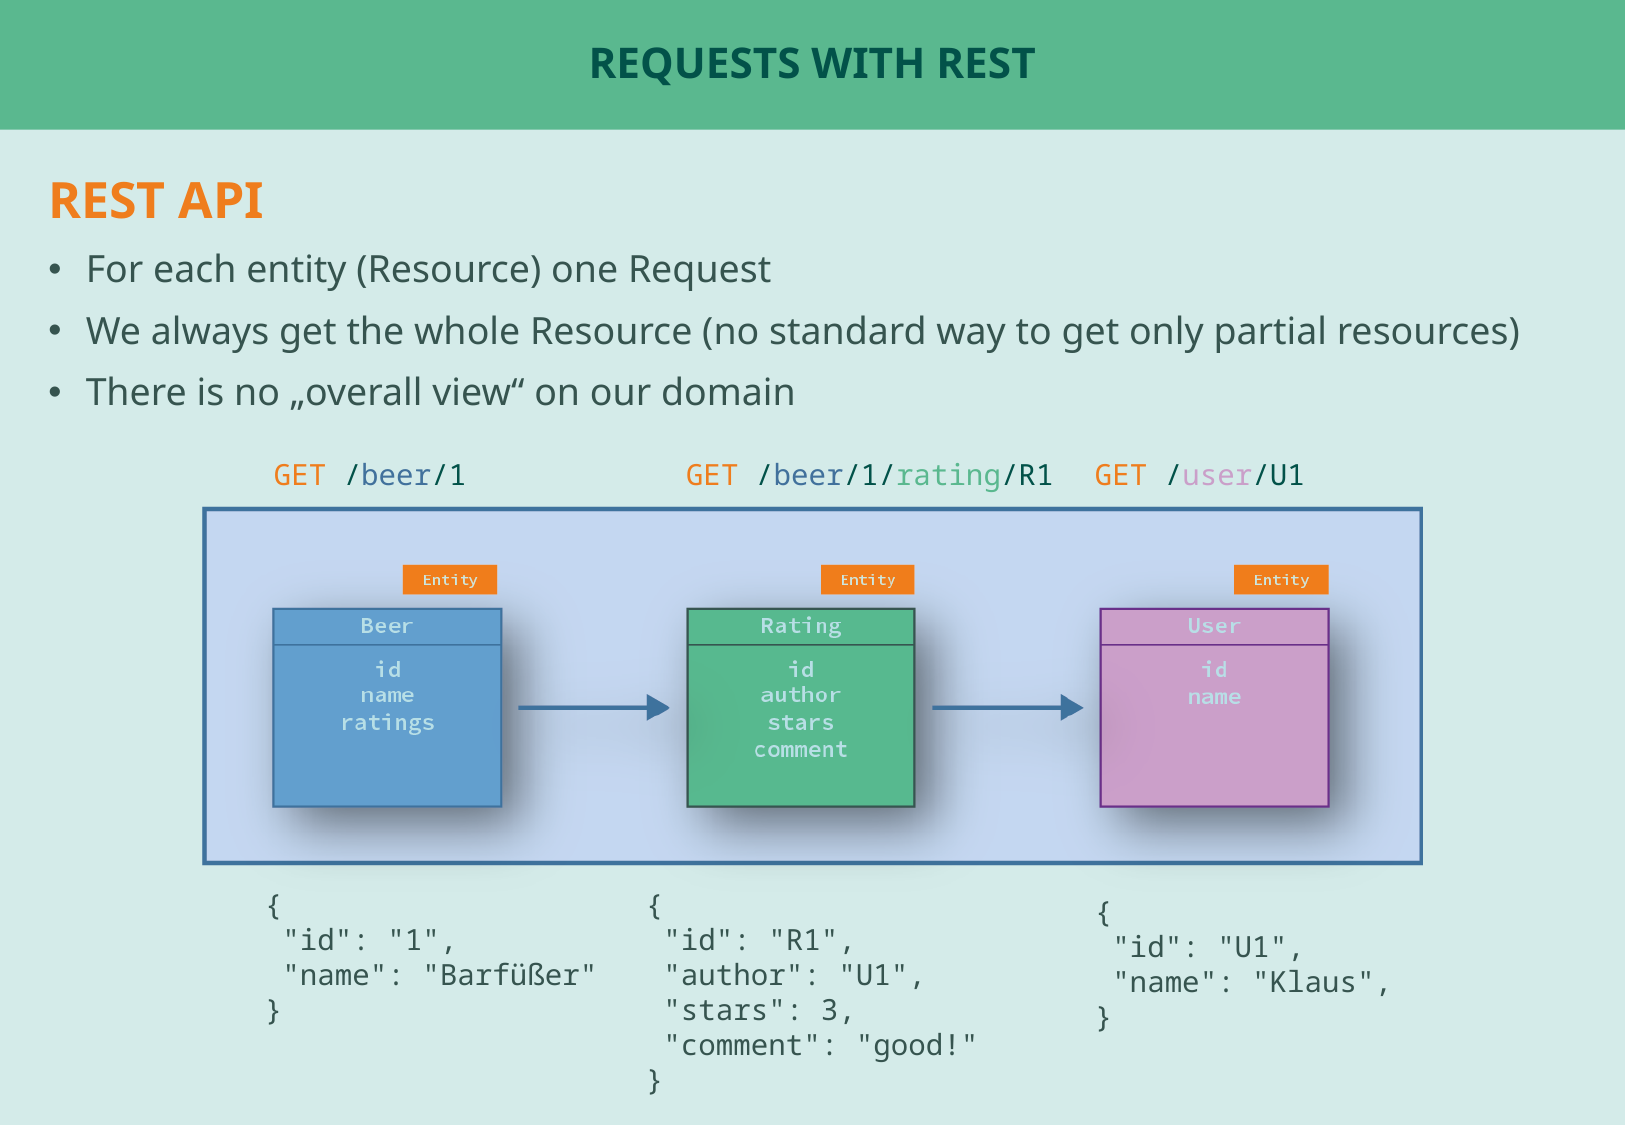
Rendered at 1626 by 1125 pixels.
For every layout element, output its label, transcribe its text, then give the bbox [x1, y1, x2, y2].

text_box { "id": "R1", "author": "U1", "stars": 3, "comment": "good!" } [631, 902, 1114, 1104]
text_box { "id": "1", "name": "Barfüßer" } [249, 902, 631, 1034]
text_box { "id": "U1", "name": "Klaus", } [1080, 885, 1563, 1041]
text_box GET /beer/1 [258, 449, 539, 499]
text_box GET /beer/1/rating/R1 [671, 449, 1080, 499]
picture [202, 506, 1423, 902]
title Requests with REST [0, 0, 1625, 130]
text_box GET /user/U1 [1080, 449, 1581, 499]
list REST API For each entity (Resource) one Request We always get the whole Resource (no standard way to get only partial resources) There is no „overall view“ on our domain [33, 168, 1592, 1043]
